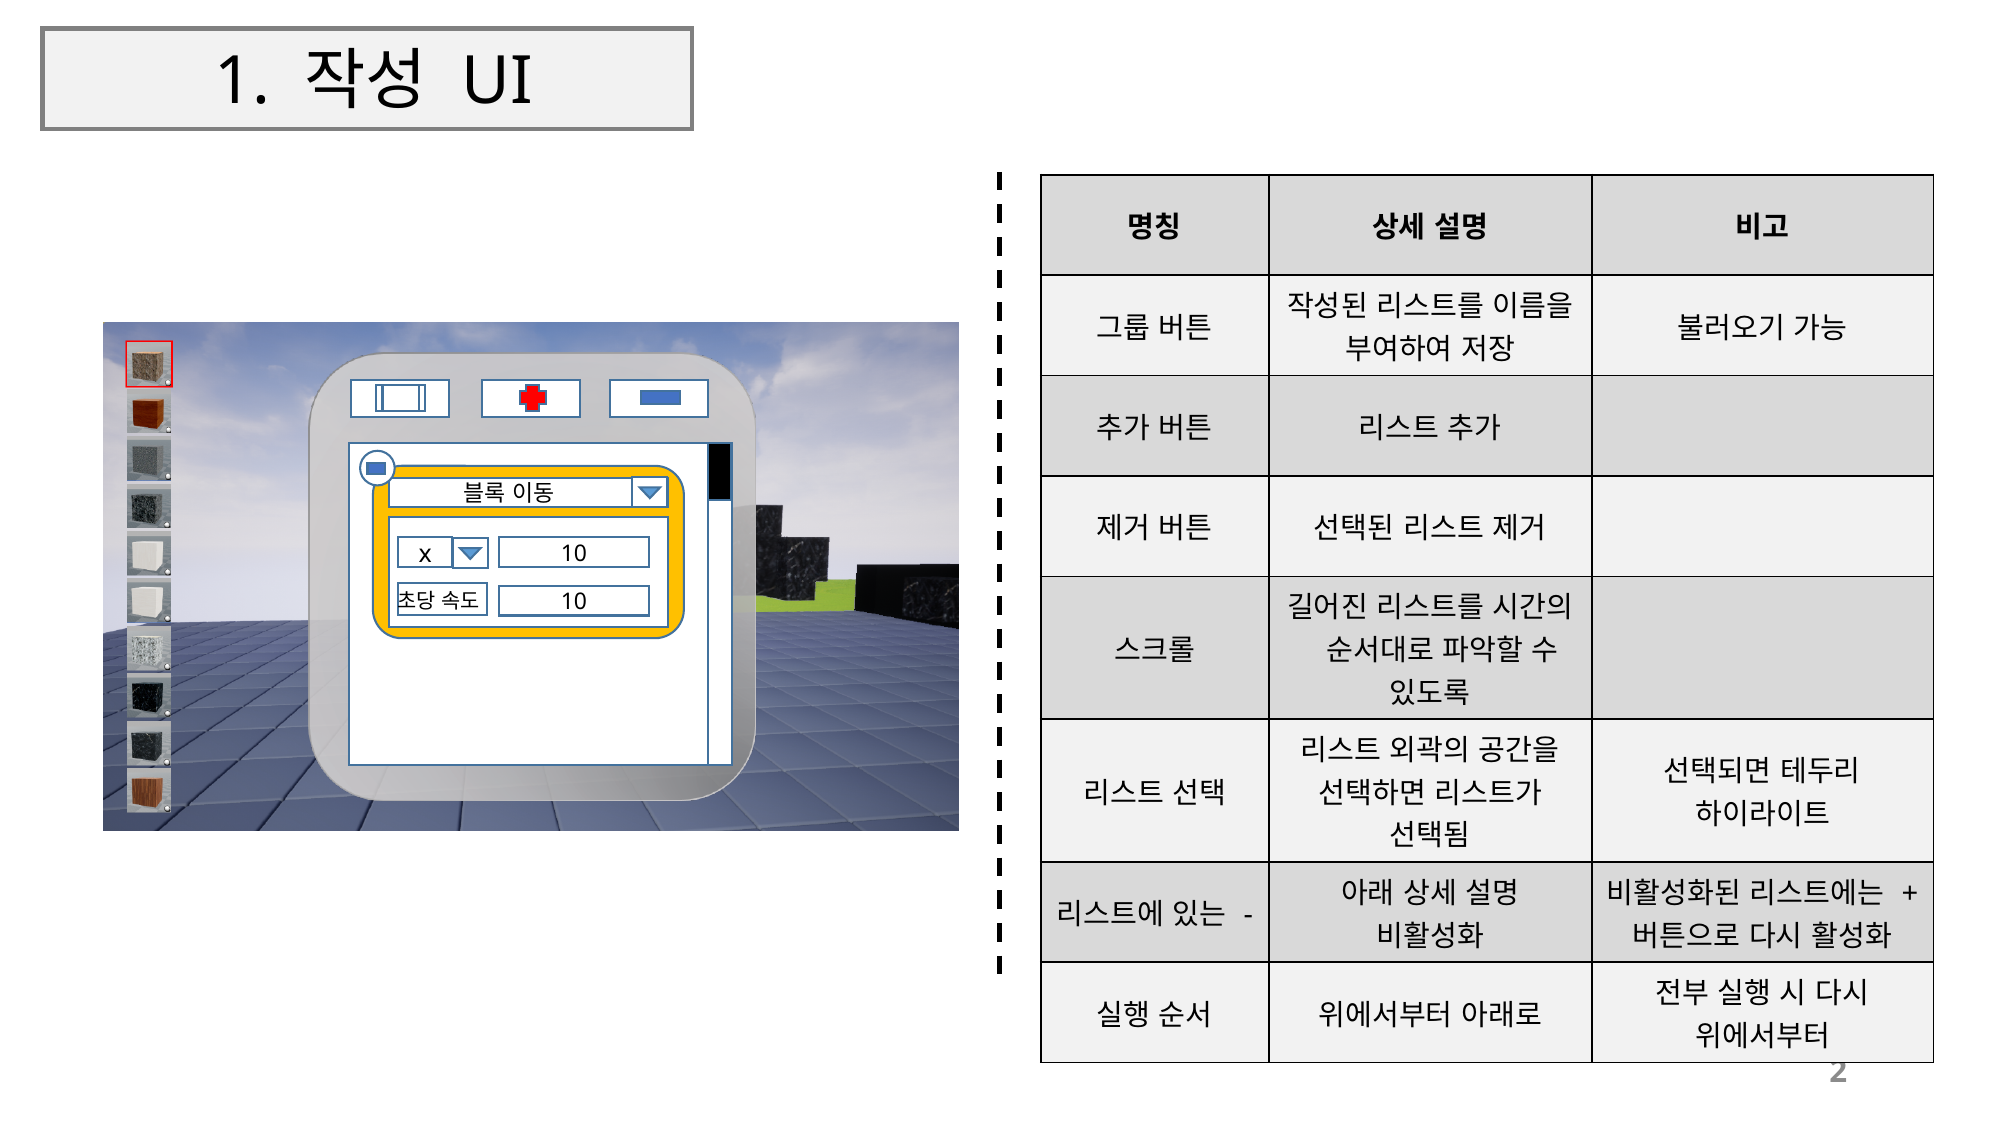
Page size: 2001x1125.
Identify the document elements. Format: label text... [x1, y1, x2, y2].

table_cell 길어진 리스트를 시간의 순서대로 파악할 수 있도록 [1270, 577, 1591, 718]
table_header 상세 설명 [1270, 176, 1591, 274]
table_cell [1593, 376, 1933, 475]
title 1. 작성 UI [63, 27, 685, 126]
table_cell 리스트 선택 [1042, 720, 1268, 861]
table_cell 실행 순서 [1042, 963, 1268, 1062]
table_header 명칭 [1042, 176, 1268, 274]
picture [103, 322, 959, 831]
table_cell 제거 버튼 [1042, 477, 1268, 576]
table_cell 전부 실행 시 다시 위에서부터 [1593, 963, 1933, 1062]
table_cell 선택된 리스트 제거 [1270, 477, 1591, 576]
slide_number 2 [1412, 1063, 1863, 1103]
table_cell 그룹 버튼 [1042, 276, 1268, 375]
table_cell [1593, 477, 1933, 576]
table_cell 위에서부터 아래로 [1270, 963, 1591, 1062]
table_cell 추가 버튼 [1042, 376, 1268, 475]
table_cell [1593, 577, 1933, 718]
table_cell 리스트 추가 [1270, 376, 1591, 475]
table_header 비고 [1593, 176, 1933, 274]
table_cell 아래 상세 설명 비활성화 [1270, 863, 1591, 961]
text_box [452, 537, 488, 568]
table_cell 불러오기 가능 [1593, 276, 1933, 375]
table_cell 작성된 리스트를 이름을 부여하여 저장 [1270, 276, 1591, 375]
table_cell 선택되면 테두리 하이라이트 [1593, 720, 1933, 861]
table_cell 스크롤 [1042, 577, 1268, 718]
table_cell 리스트 외곽의 공간을 선택하면 리스트가 선택됨 [1270, 720, 1591, 861]
table_cell 리스트에 있는 - [1042, 863, 1268, 961]
table_cell 비활성화된 리스트에는 + 버튼으로 다시 활성화 [1593, 863, 1933, 961]
